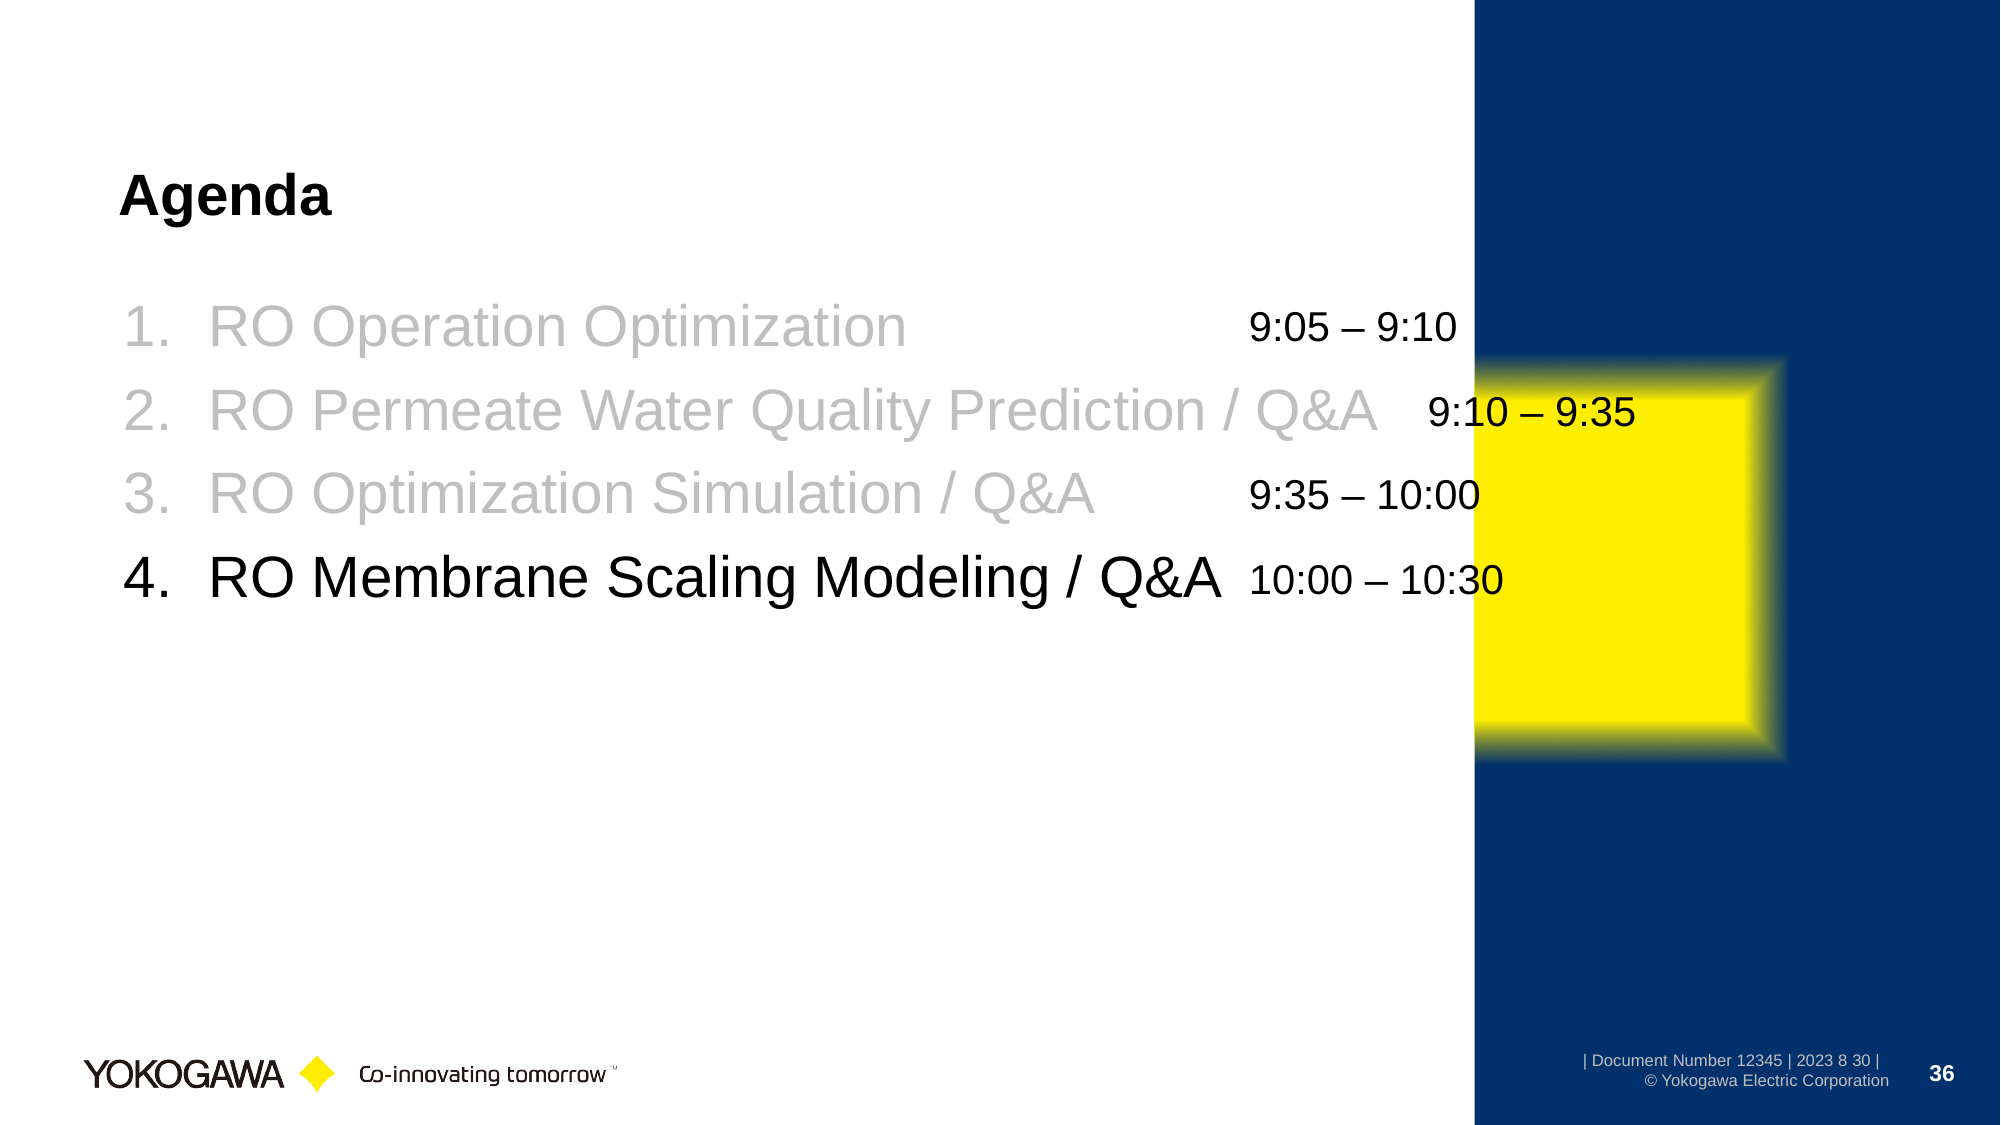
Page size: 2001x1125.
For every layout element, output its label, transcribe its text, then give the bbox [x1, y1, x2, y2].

text_box 10:00 – 10:30 [1234, 545, 1521, 610]
text_box 9:05 – 9:10 [1234, 292, 1494, 357]
title Agenda [103, 148, 1426, 244]
list RO Operation Optimization RO Permeate Water Quality Prediction / Q&A RO Optimization Simulation / Q&A RO Membrane Scaling Modeling / Q&A [108, 288, 1425, 968]
picture [1474, 288, 1856, 832]
picture [83, 1055, 617, 1093]
text_box 9:35 – 10:00 [1234, 460, 1521, 526]
text_box 9:10 – 9:35 [1412, 376, 1672, 442]
slide_number 36 [1904, 1042, 1970, 1103]
